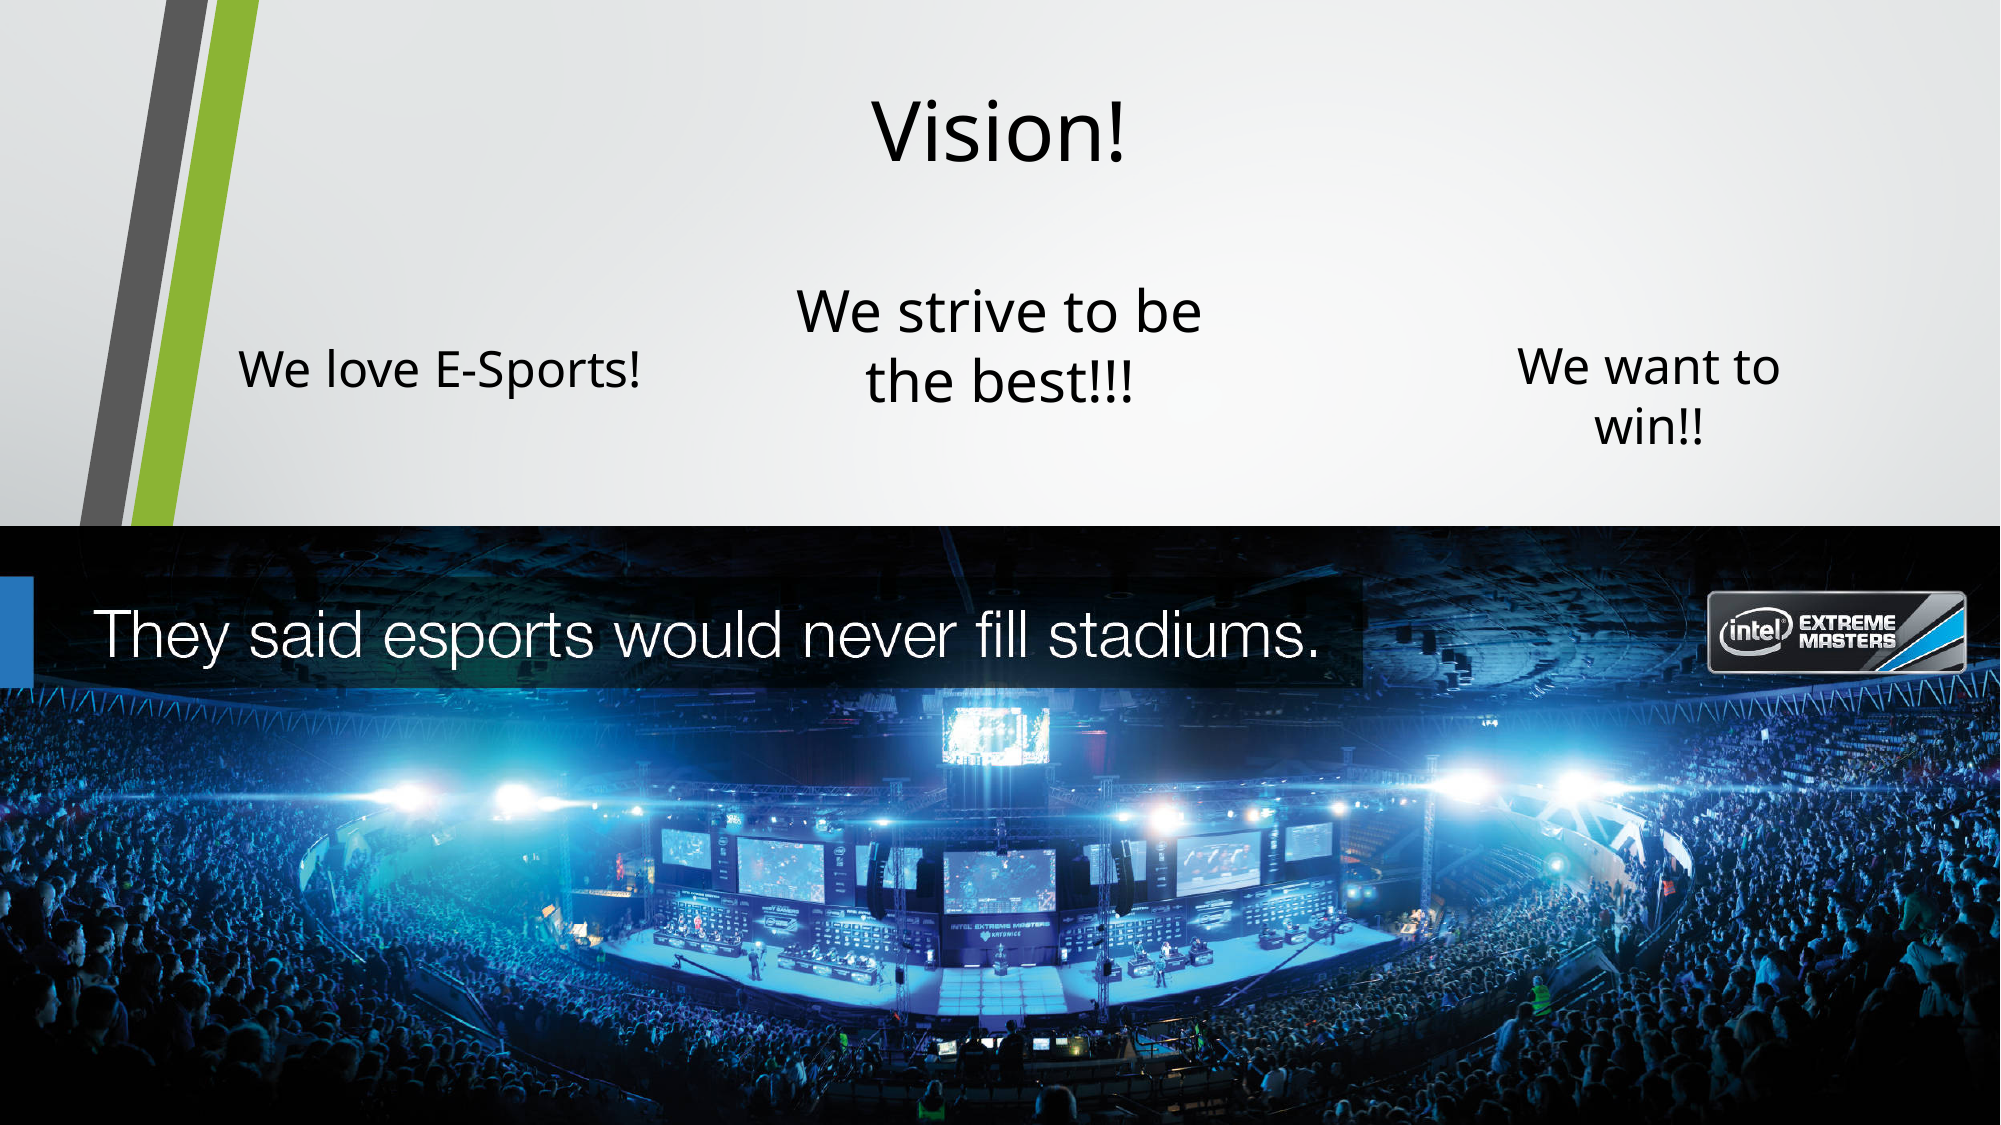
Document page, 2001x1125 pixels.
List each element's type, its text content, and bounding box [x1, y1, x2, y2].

picture [0, 525, 2000, 1125]
text_box We want to win!! [1441, 327, 1858, 463]
list We love E-Sports! [184, 327, 697, 462]
text_box We strive to be the best!!! [736, 266, 1264, 422]
title Vision! [178, 34, 1822, 322]
